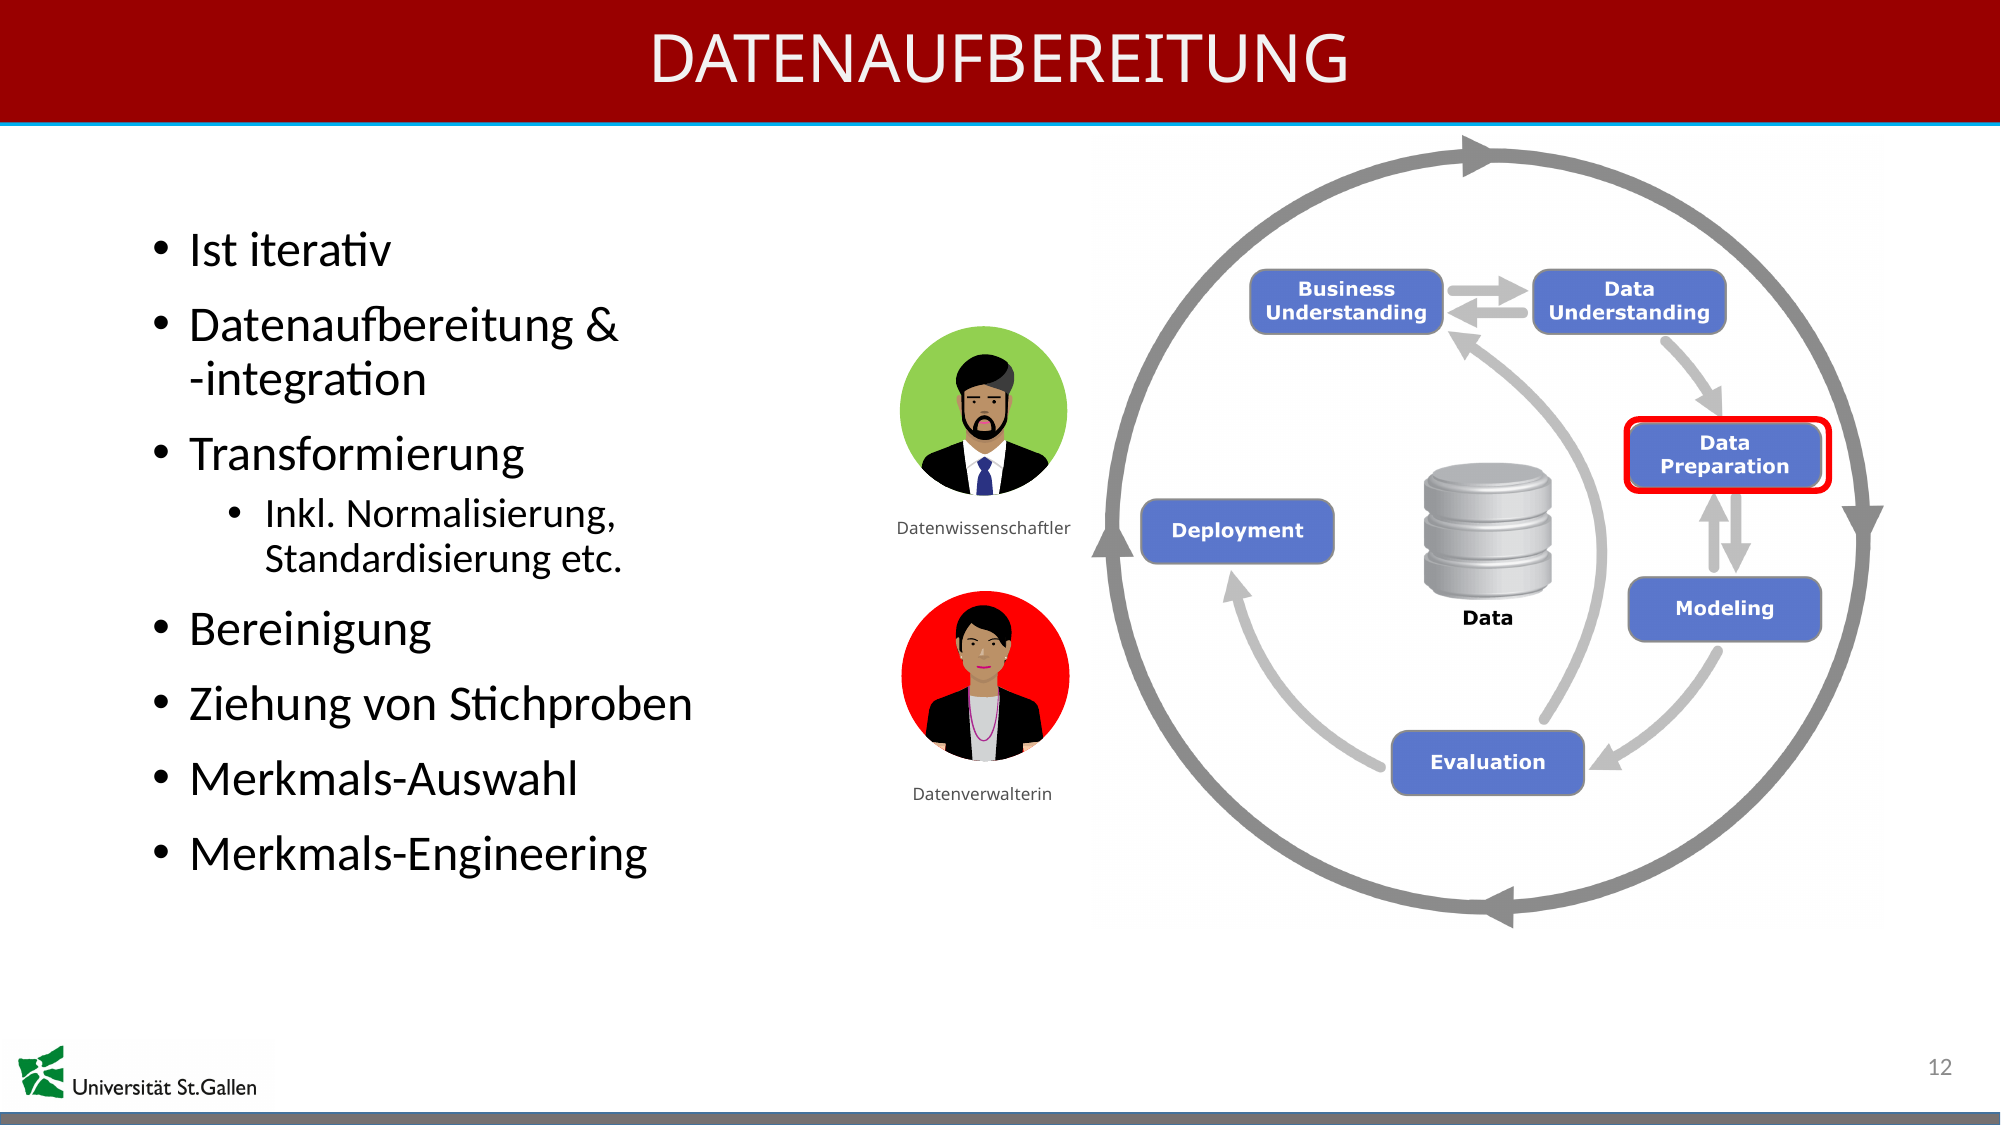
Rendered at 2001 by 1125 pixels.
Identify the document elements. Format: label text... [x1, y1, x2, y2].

slide_number 12 [1517, 1035, 1968, 1096]
text_box Ist iterativ Datenaufbereitung & -integration Transformierung Inkl. Normalisierung, Standardisierung etc. Bereinigung Ziehung von Stichproben Merkmals-Auswahl Merkmals-Engineering [137, 216, 777, 1034]
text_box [900, 326, 1070, 805]
picture [1091, 134, 1884, 929]
title Datenaufbereitung [0, 0, 2000, 123]
picture [2, 1039, 275, 1112]
